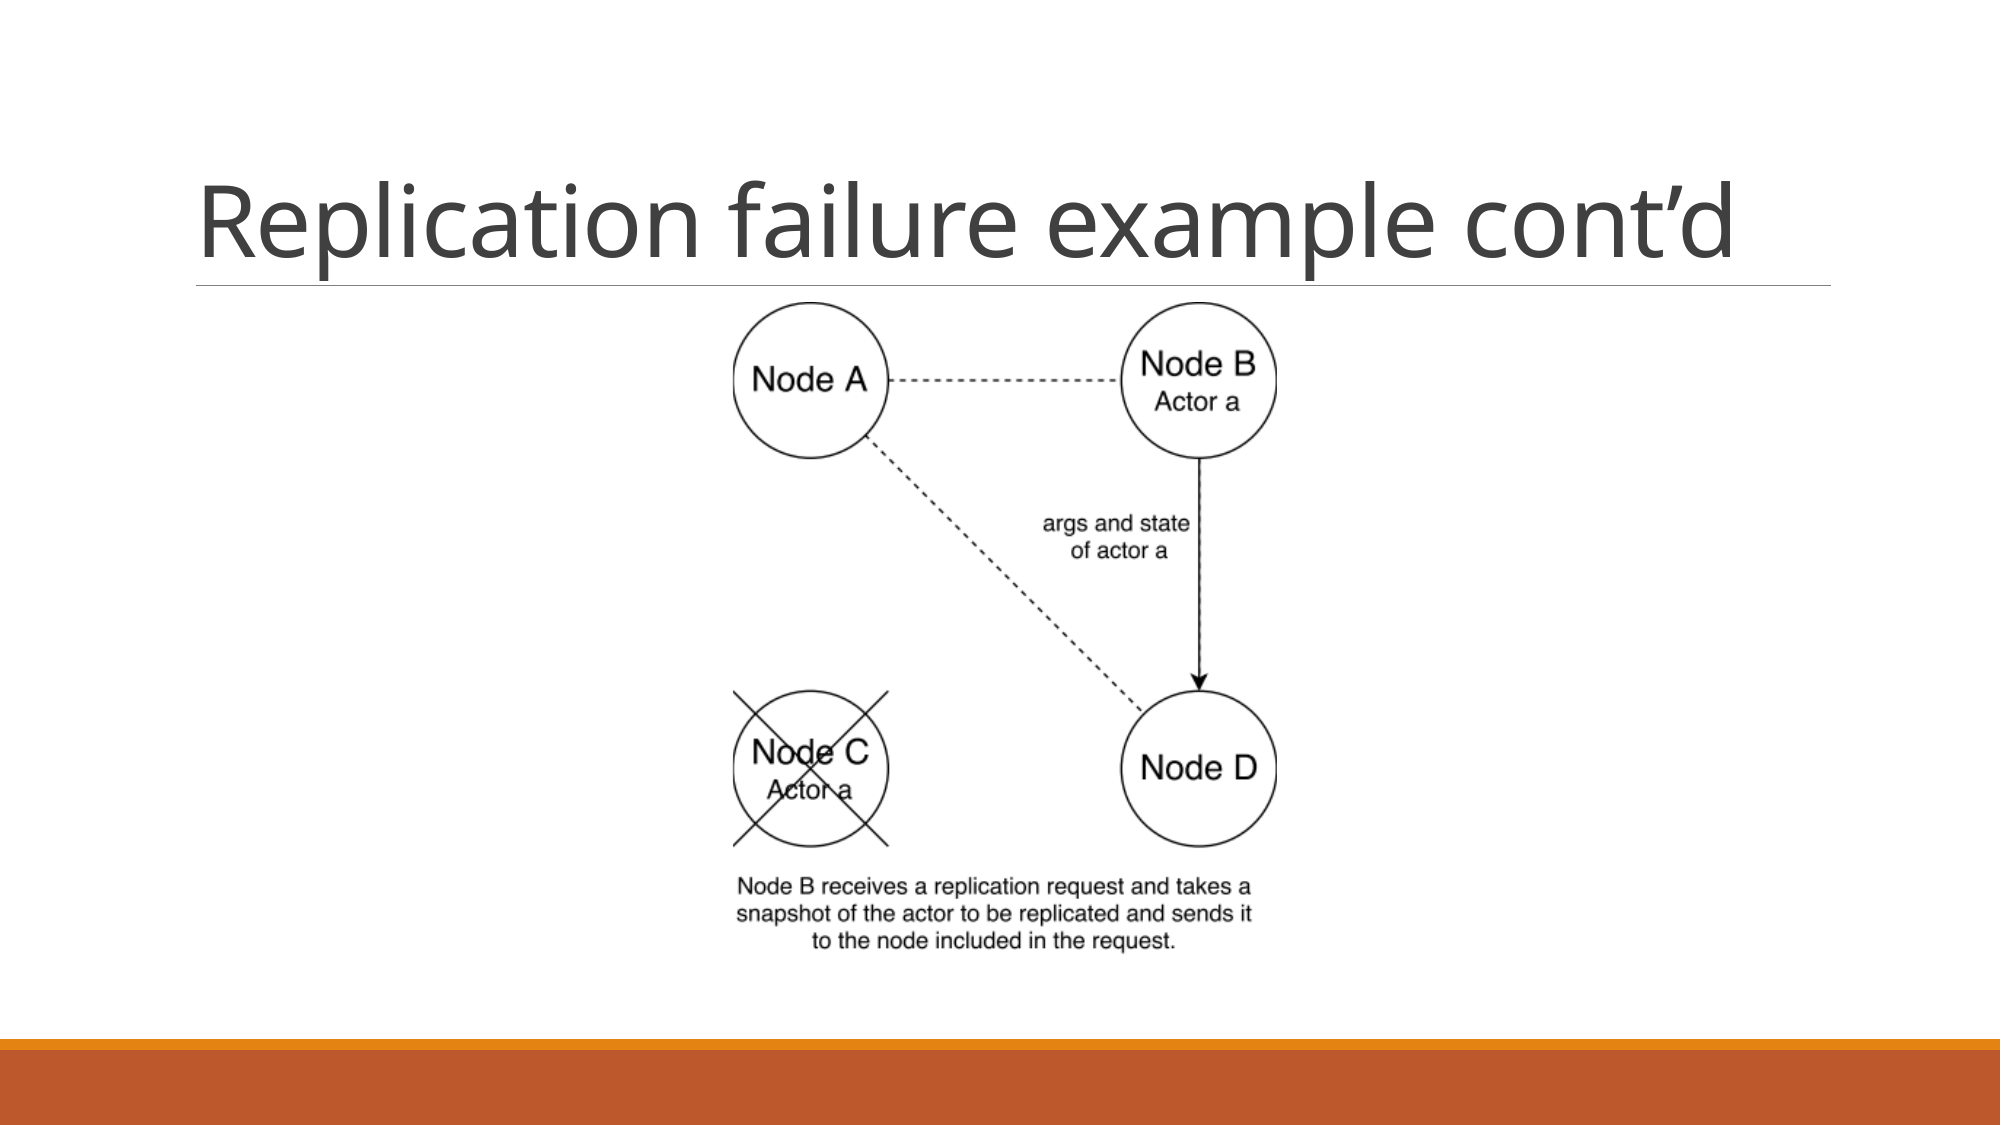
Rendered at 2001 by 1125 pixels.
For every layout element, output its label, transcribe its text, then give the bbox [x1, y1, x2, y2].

title Replication failure example cont’d [180, 47, 1830, 285]
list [732, 302, 1278, 964]
